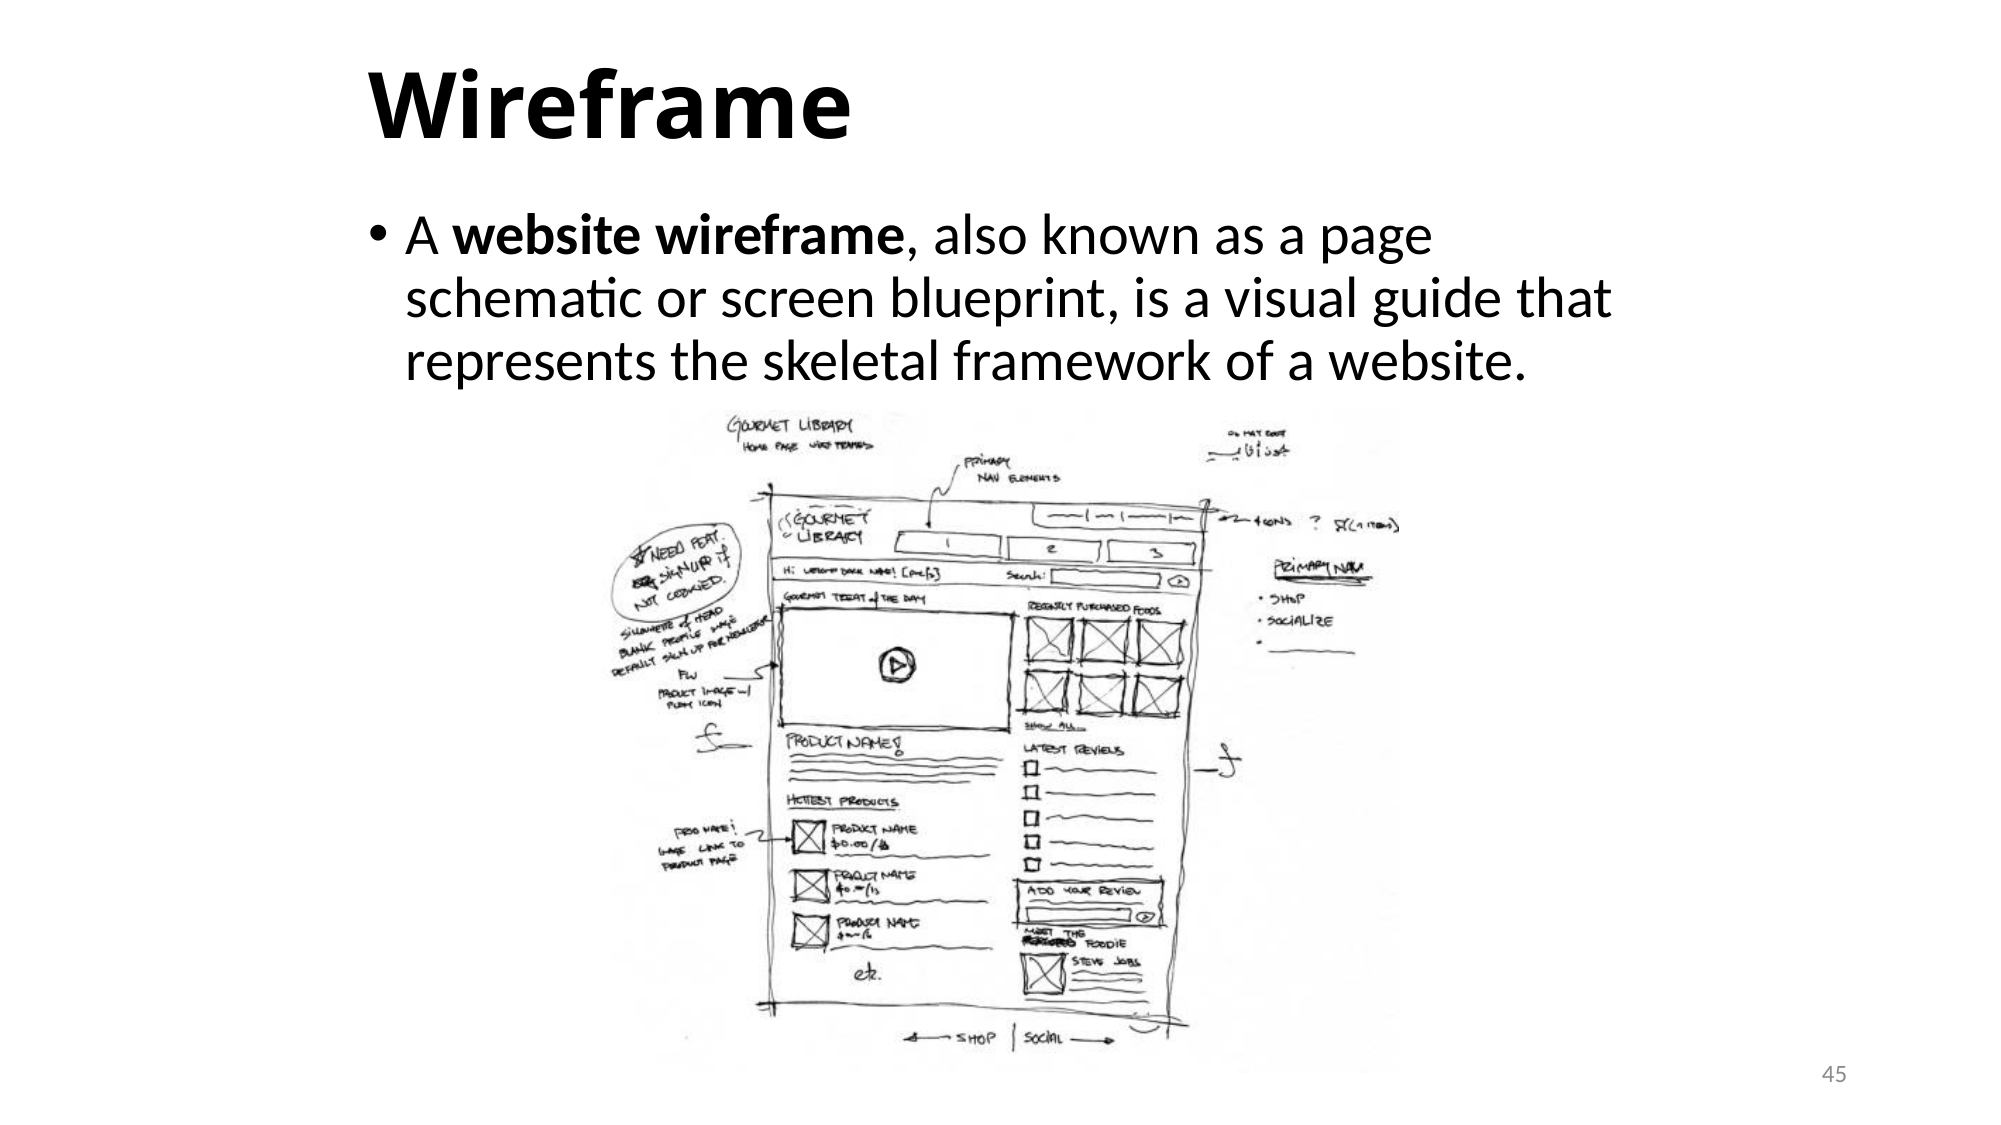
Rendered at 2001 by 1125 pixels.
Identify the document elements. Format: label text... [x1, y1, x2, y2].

title Wireframe [353, 0, 1647, 197]
picture [601, 410, 1399, 1073]
slide_number 45 [1412, 1042, 1863, 1103]
list A website wireframe, also known as a page schematic or screen blueprint, is a visual guide that represents the skeletal framework of a website. [353, 197, 1647, 911]
